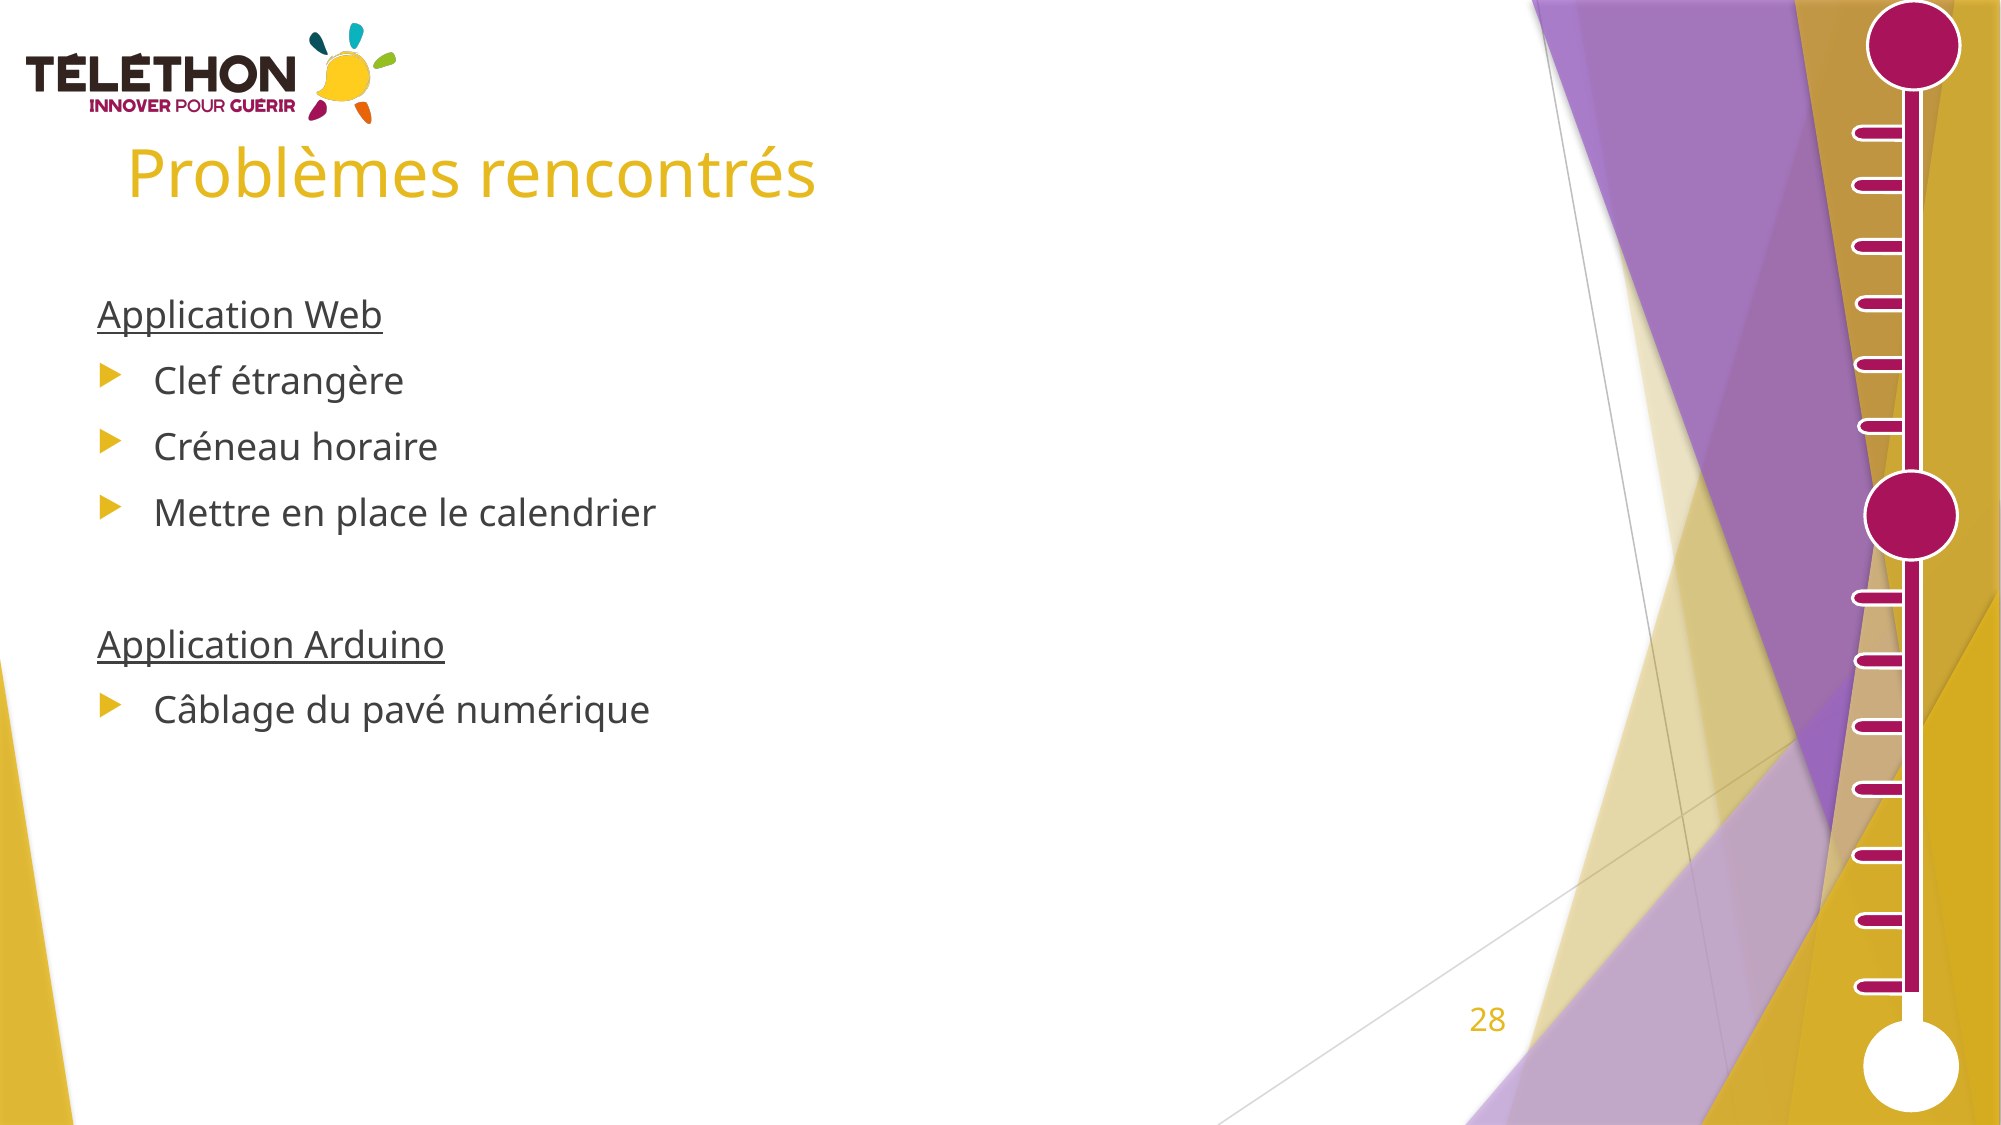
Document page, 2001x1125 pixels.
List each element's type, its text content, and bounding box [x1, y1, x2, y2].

text_box [1853, 652, 1902, 670]
text_box [1863, 1020, 1960, 1113]
text_box [1854, 295, 1902, 313]
text_box [1851, 780, 1902, 798]
text_box [1902, 91, 1922, 470]
text_box [1851, 846, 1902, 865]
text_box [1851, 176, 1902, 195]
text_box [1853, 978, 1902, 996]
picture [22, 22, 397, 124]
text_box [1851, 717, 1902, 736]
slide_number 28 [1409, 991, 1522, 1051]
text_box [1902, 561, 1923, 1021]
text_box [1851, 124, 1902, 142]
text_box [1850, 589, 1902, 607]
text_box [1857, 417, 1902, 435]
text_box [1902, 561, 1922, 996]
text_box Application Web Clef étrangère Créneau horaire Mettre en place le calendrier Application Arduino Câblage du pavé numérique [82, 283, 1082, 922]
title Problèmes rencontrés [111, 123, 1522, 341]
text_box [1865, 0, 1962, 92]
text_box [1863, 469, 1960, 562]
text_box [1853, 355, 1902, 374]
text_box [1850, 237, 1902, 256]
text_box [1854, 912, 1902, 930]
